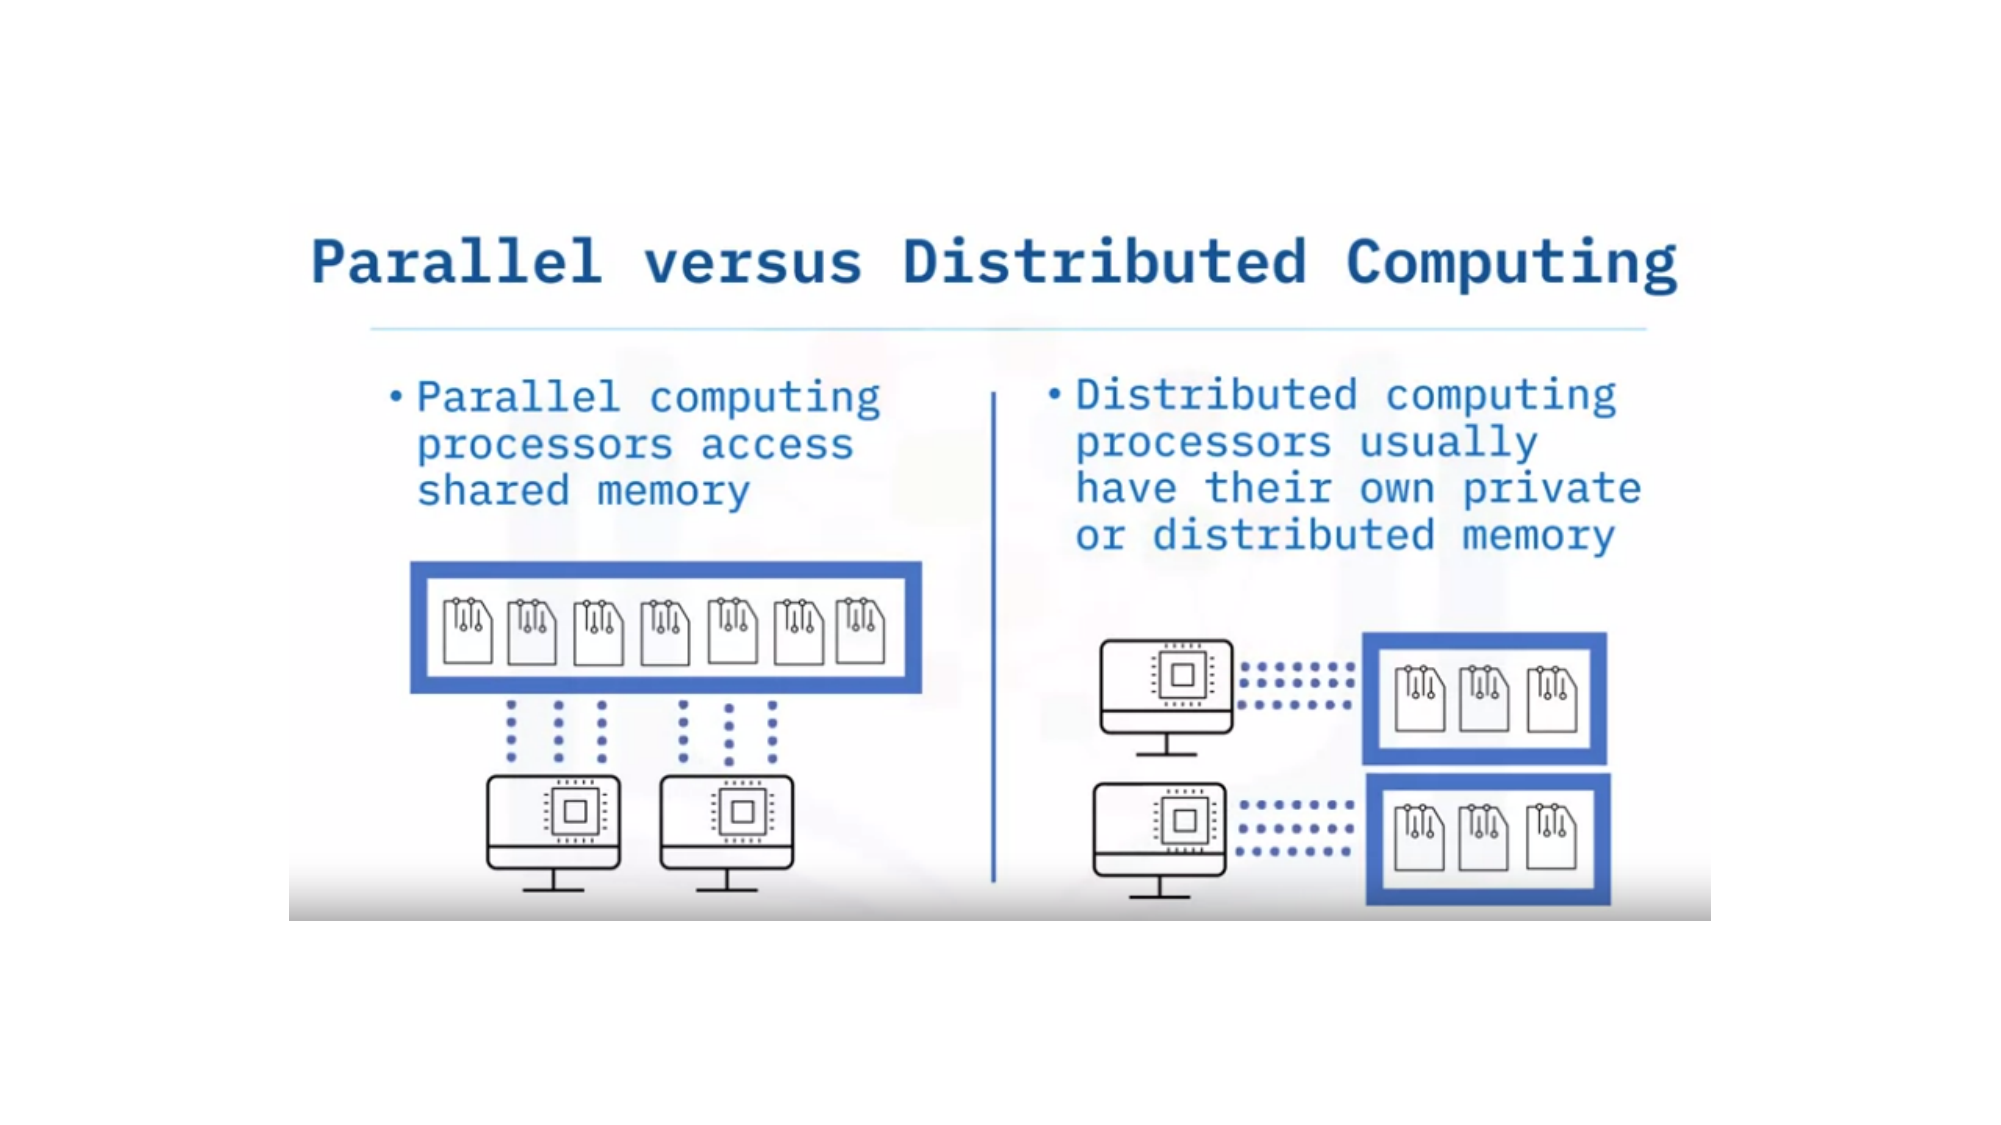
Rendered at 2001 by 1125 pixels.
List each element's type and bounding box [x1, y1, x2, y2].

picture [289, 203, 1711, 921]
